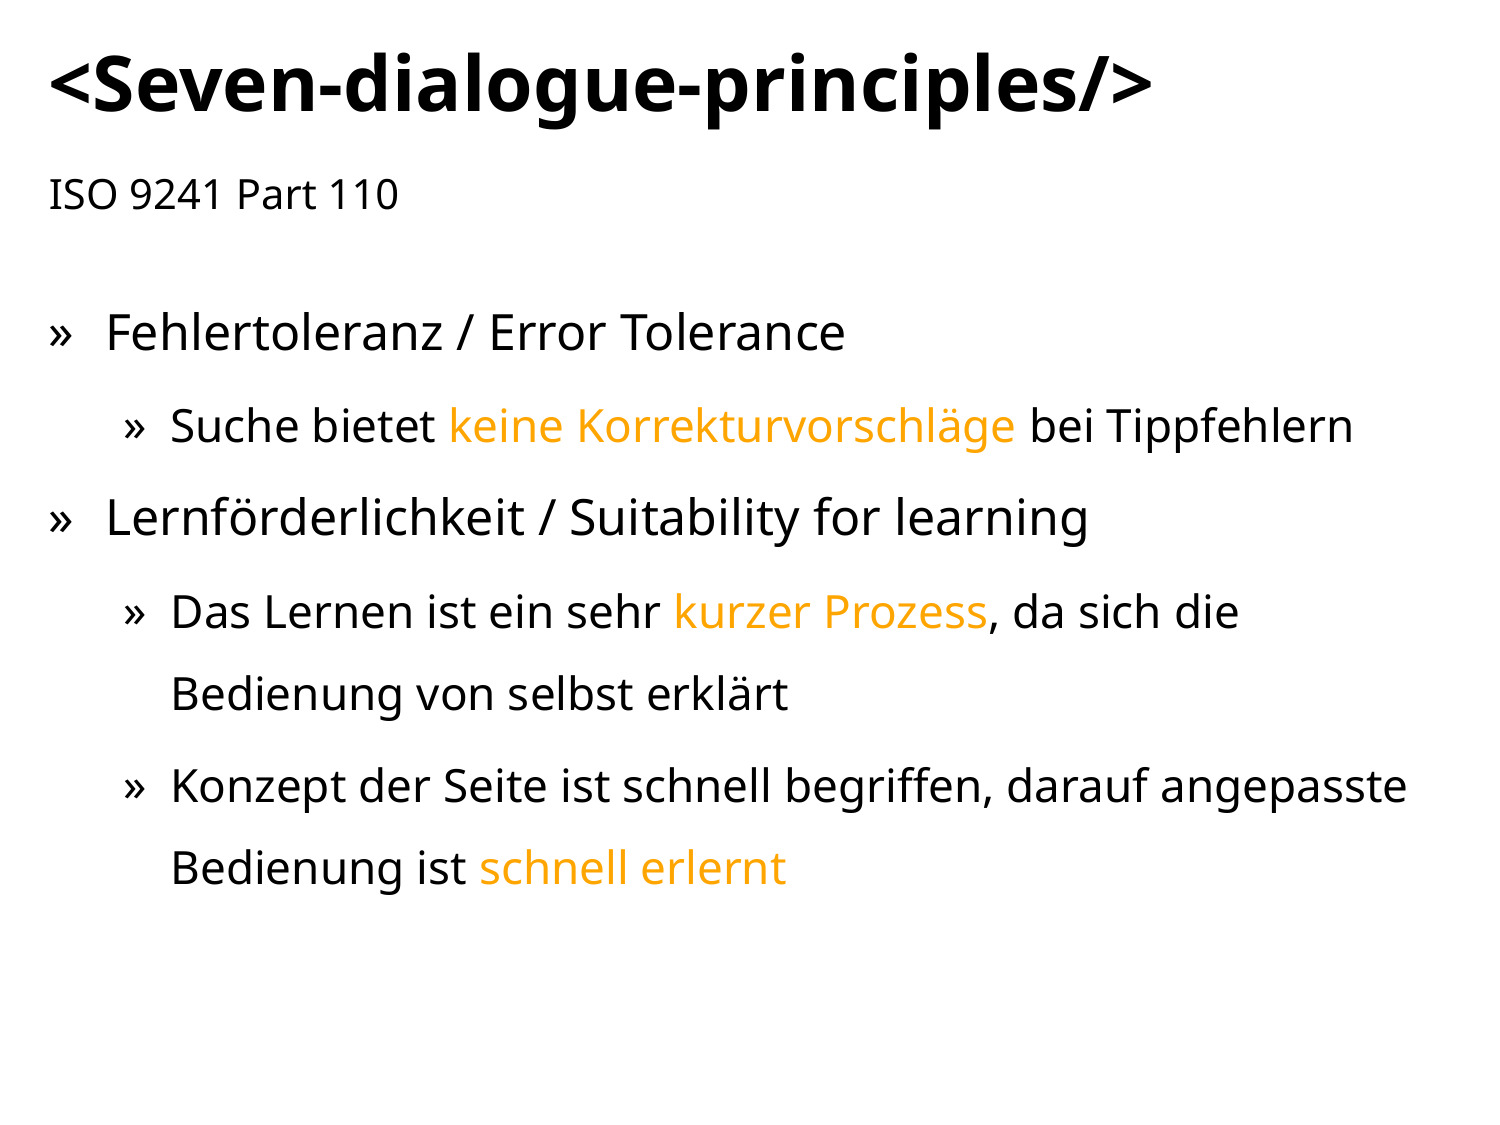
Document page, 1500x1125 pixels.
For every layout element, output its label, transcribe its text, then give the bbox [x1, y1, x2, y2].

list ISO 9241 Part 110 [33, 135, 1468, 200]
title <Seven-dialogue-principles/> [33, 26, 1468, 135]
list Fehlertoleranz / Error Tolerance Suche bietet keine Korrekturvorschläge bei Tippfehlern Lernförderlichkeit / Suitability for learning Das Lernen ist ein sehr kurzer Prozess, da sich die Bedienung von selbst erklärt Konzept der Seite ist schnell begriffen, darauf angepasste Bedienung ist schnell erlernt [33, 262, 1468, 1005]
